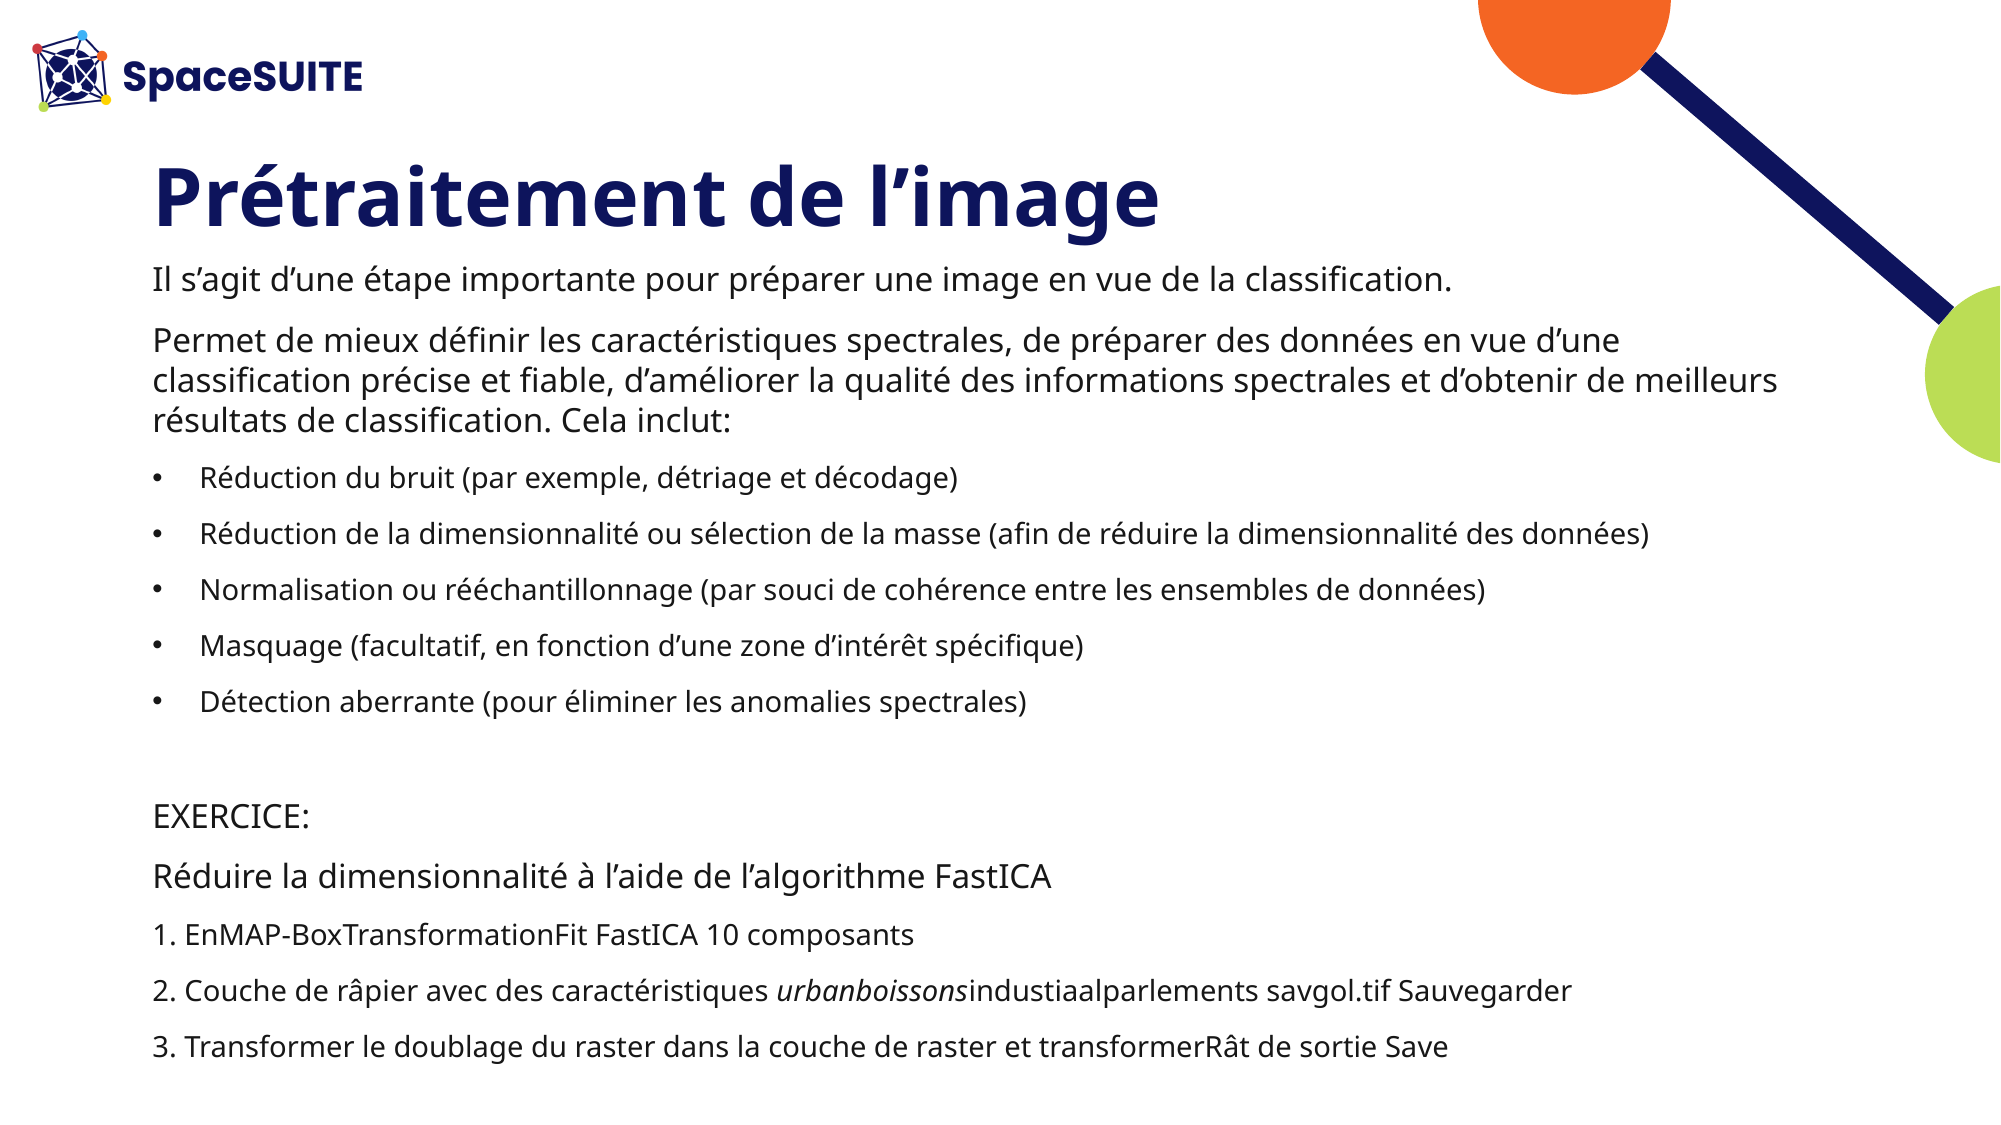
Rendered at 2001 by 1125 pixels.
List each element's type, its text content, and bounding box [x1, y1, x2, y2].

list Il s’agit d’une étape importante pour préparer une image en vue de la classification. Permet de mieux définir les caractéristiques spectrales, de préparer des données en vue d’une classification précise et fiable, d’améliorer la qualité des informations spectrales et d’obtenir de meilleurs résultats de classification. Cela inclut: Réduction du bruit (par exemple, détriage et décodage) Réduction de la dimensionnalité ou sélection de la masse (afin de réduire la dimensionnalité des données) Normalisation ou rééchantillonnage (par souci de cohérence entre les ensembles de données) Masquage (facultatif, en fonction d’une zone d’intérêt spécifique) Détection aberrante (pour éliminer les anomalies spectrales) EXERCICE: Réduire la dimensionnalité à l’aide de l’algorithme FastICA 1. EnMAP-BoxTransformationFit FastICA 10 composants 2. Couche de râpier avec des caractéristiques urbanboissonsindustiaalparlements savgol.tif Sauvegarder 3. Transformer le doublage du raster dans la couche de raster et transformerRât de sortie Save [137, 250, 1841, 1125]
title Prétraitement de l’image [137, 138, 1672, 250]
picture [32, 30, 362, 112]
